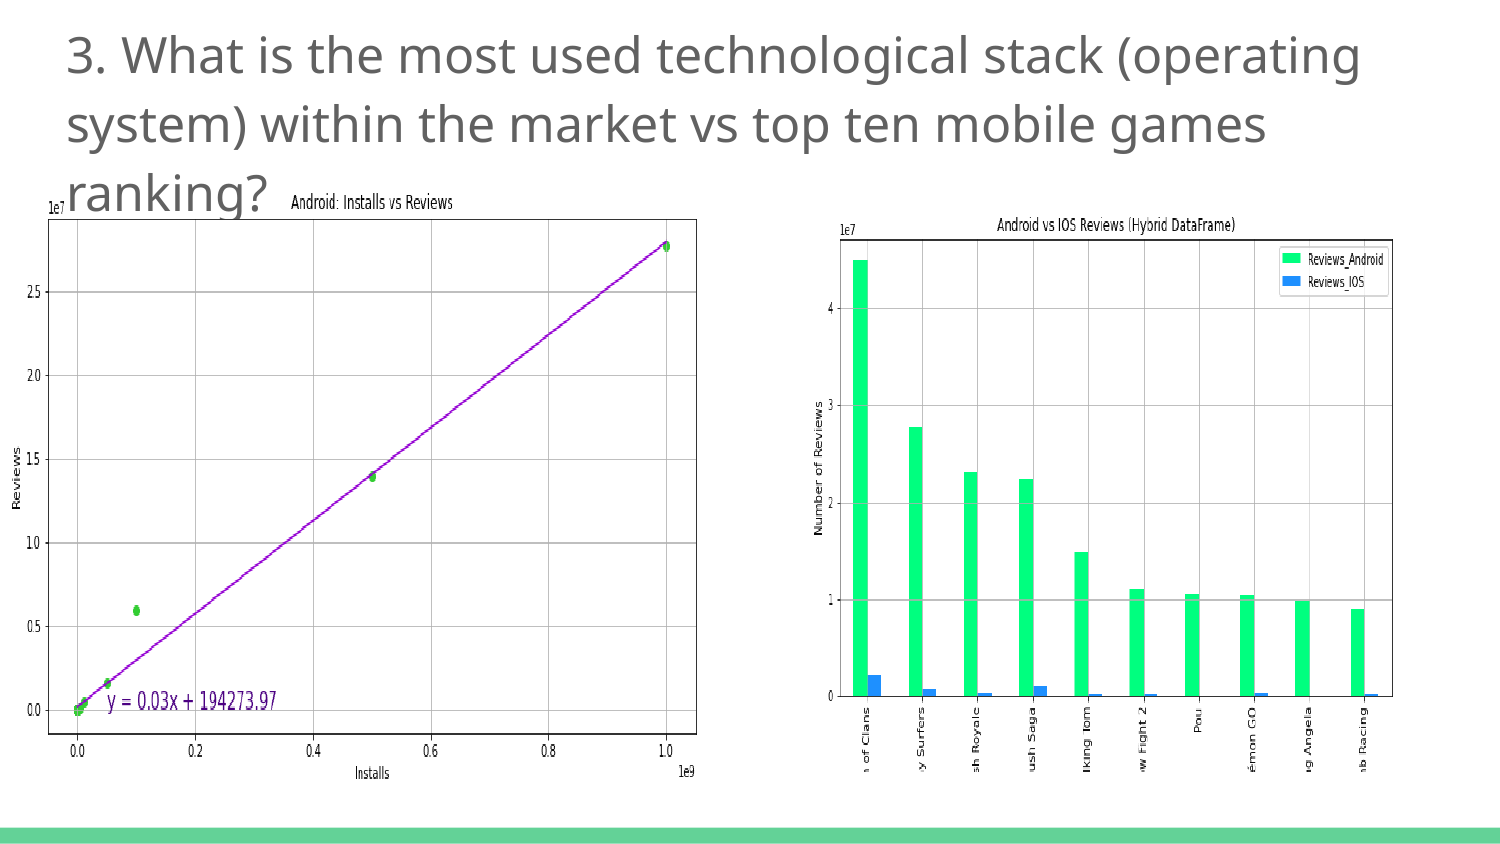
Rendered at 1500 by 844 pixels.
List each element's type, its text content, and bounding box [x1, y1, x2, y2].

title 3. What is the most used technological stack (operating system) within the market vs top ten mobile games ranking? [51, 0, 1449, 94]
picture [0, 136, 1463, 819]
